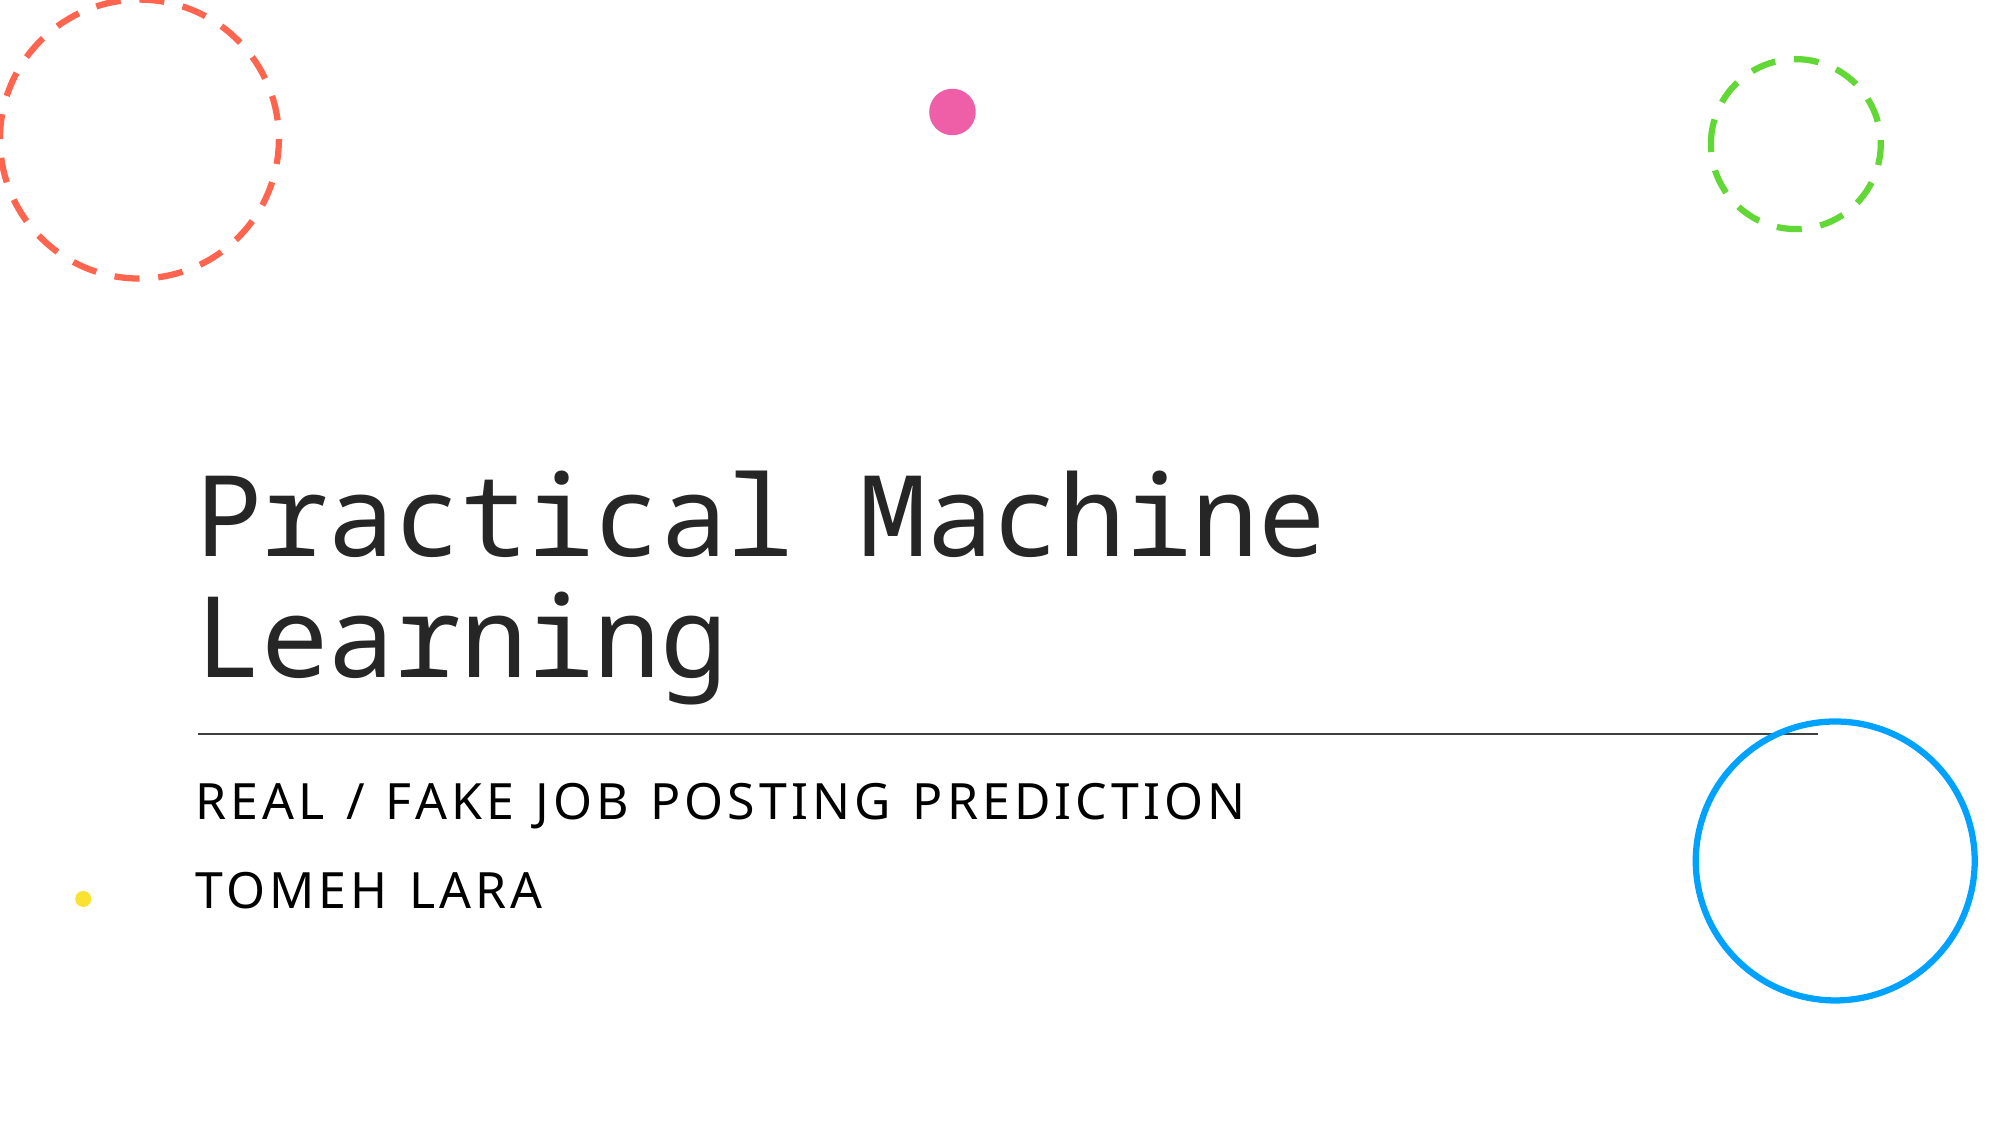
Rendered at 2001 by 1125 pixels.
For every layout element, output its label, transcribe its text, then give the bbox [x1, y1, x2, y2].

title Practical Machine Learning [180, 124, 1830, 710]
subtitle Real / fake job posting prediction Tomeh Lara [180, 761, 1831, 950]
